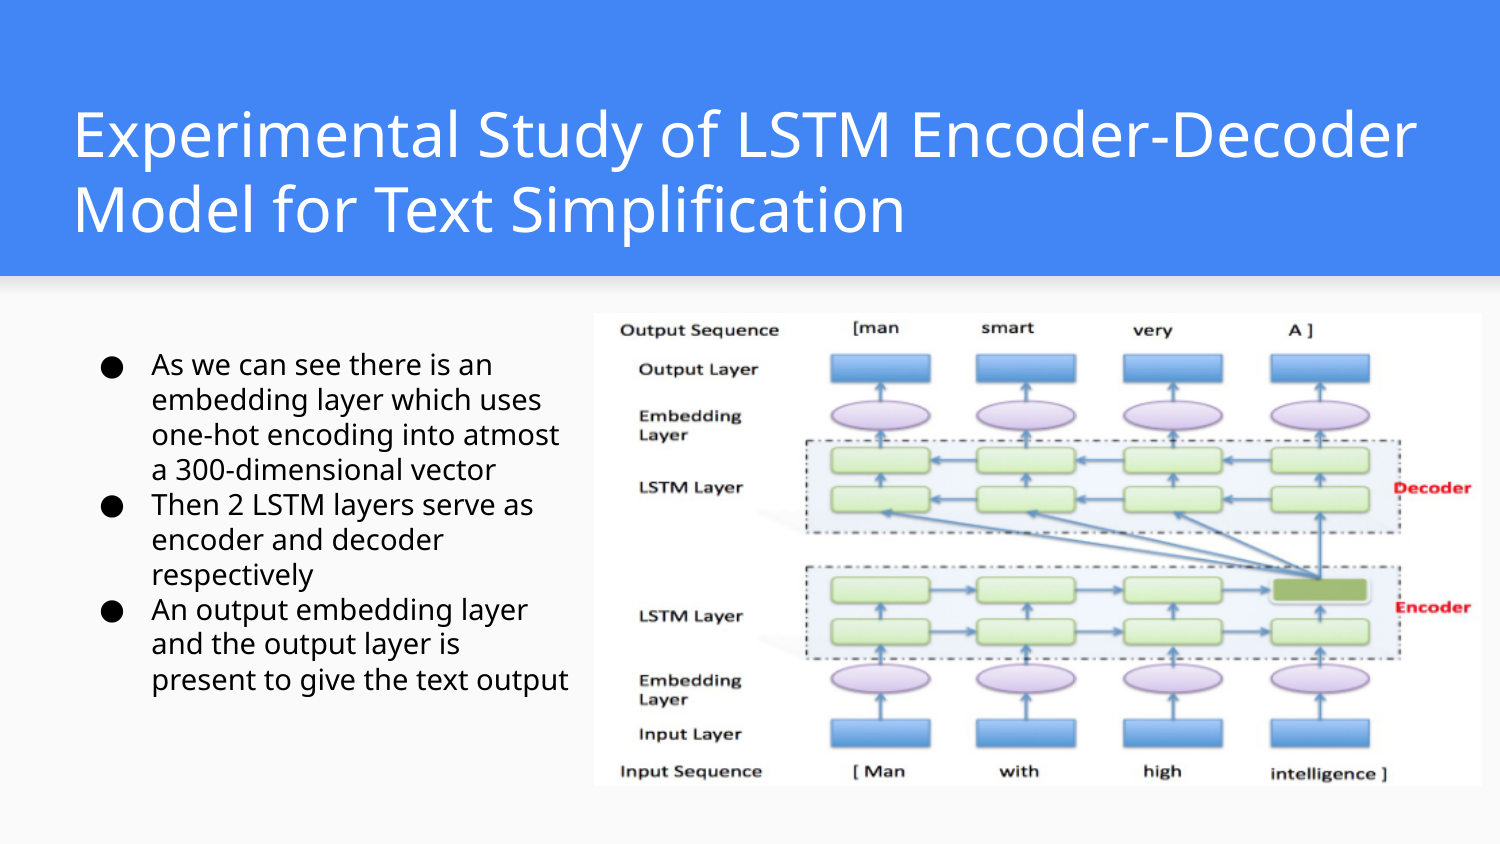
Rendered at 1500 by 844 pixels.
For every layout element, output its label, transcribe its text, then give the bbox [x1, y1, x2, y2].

text_box As we can see there is an embedding layer which uses one-hot encoding into atmost a 300-dimensional vector Then 2 LSTM layers serve as encoder and decoder respectively An output embedding layer and the output layer is present to give the text output [61, 331, 586, 711]
picture [593, 312, 1482, 786]
title Experimental Study of LSTM Encoder-Decoder Model for Text Simplification [57, 9, 1443, 260]
